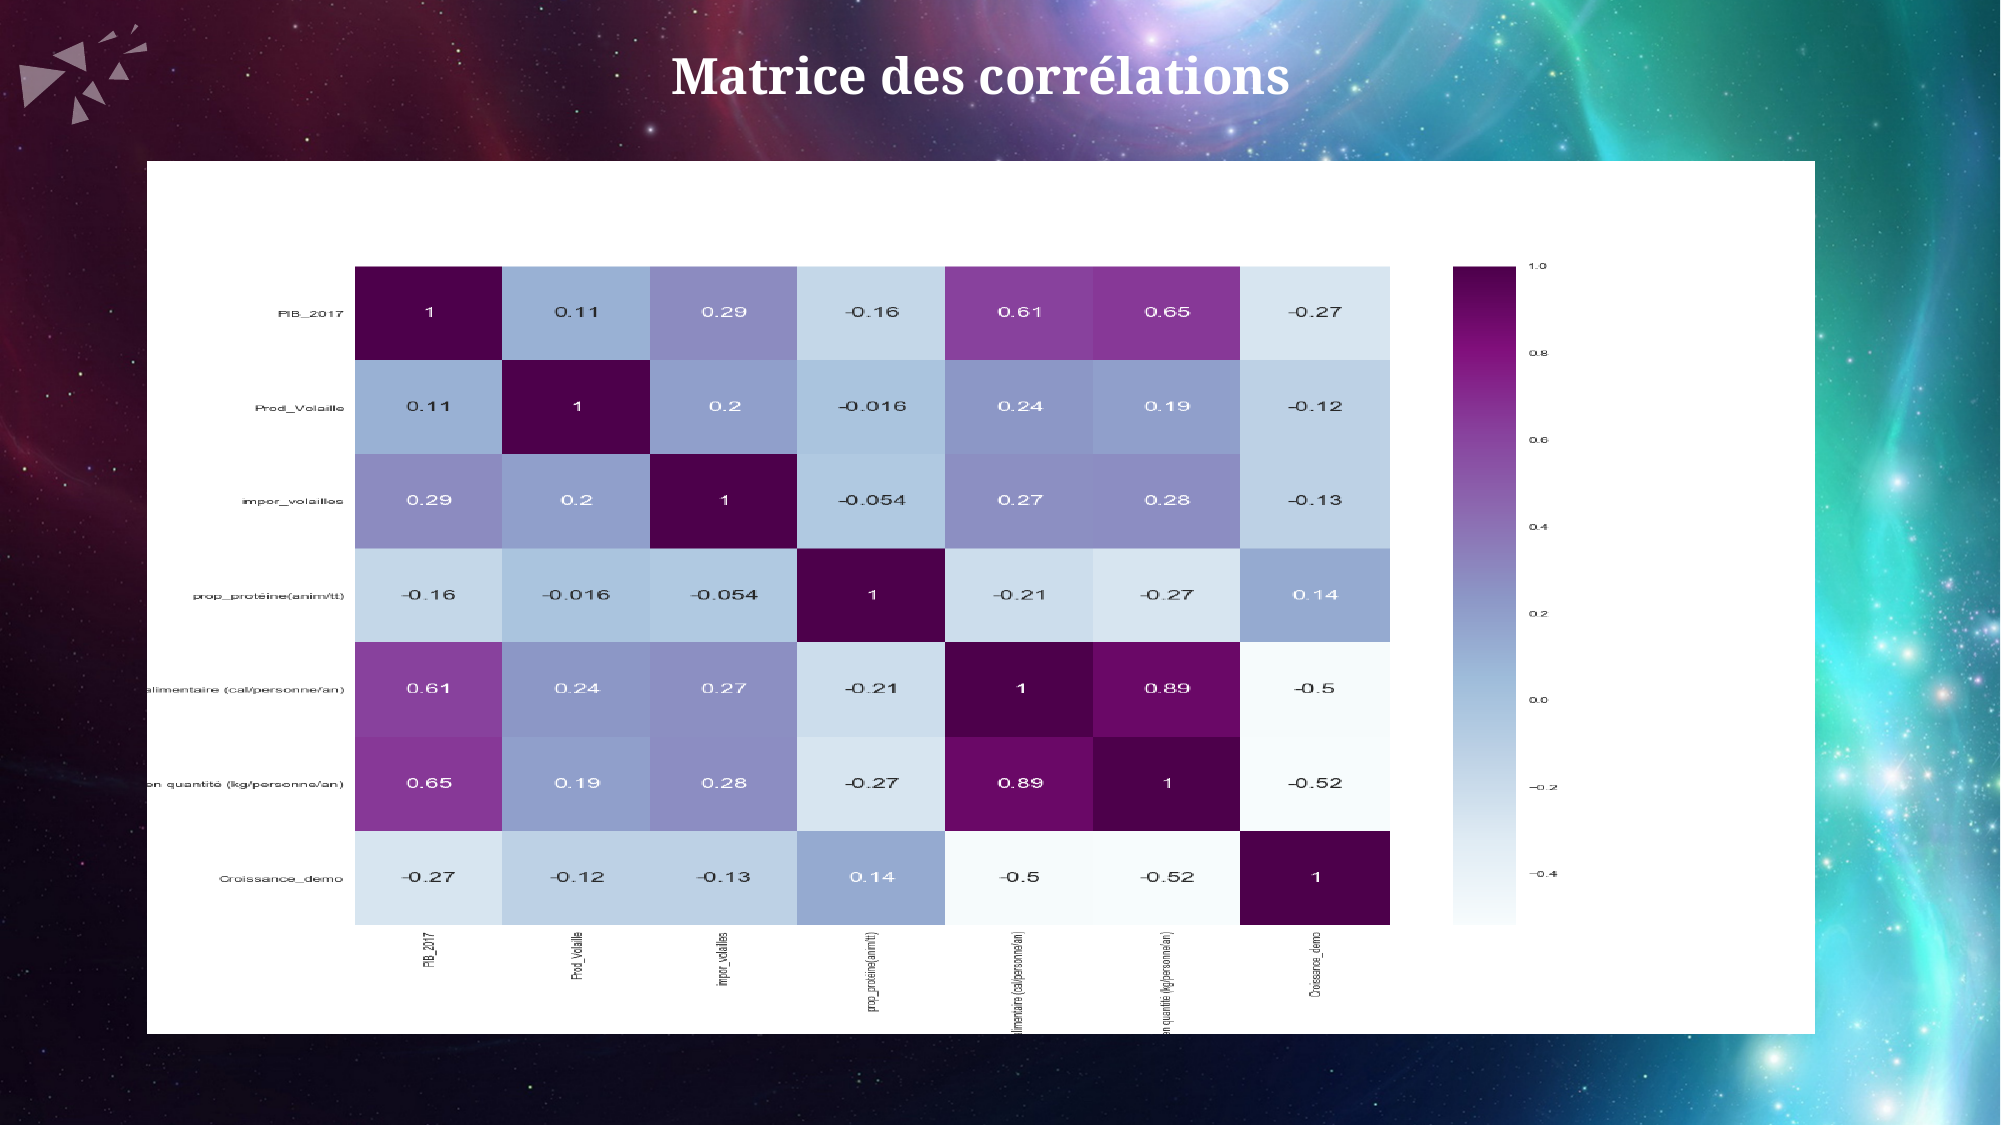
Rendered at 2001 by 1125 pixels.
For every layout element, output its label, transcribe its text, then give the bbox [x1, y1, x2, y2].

text_box Matrice des corrélations [147, 37, 1815, 113]
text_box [22, 39, 153, 123]
picture [0, 0, 2001, 1125]
